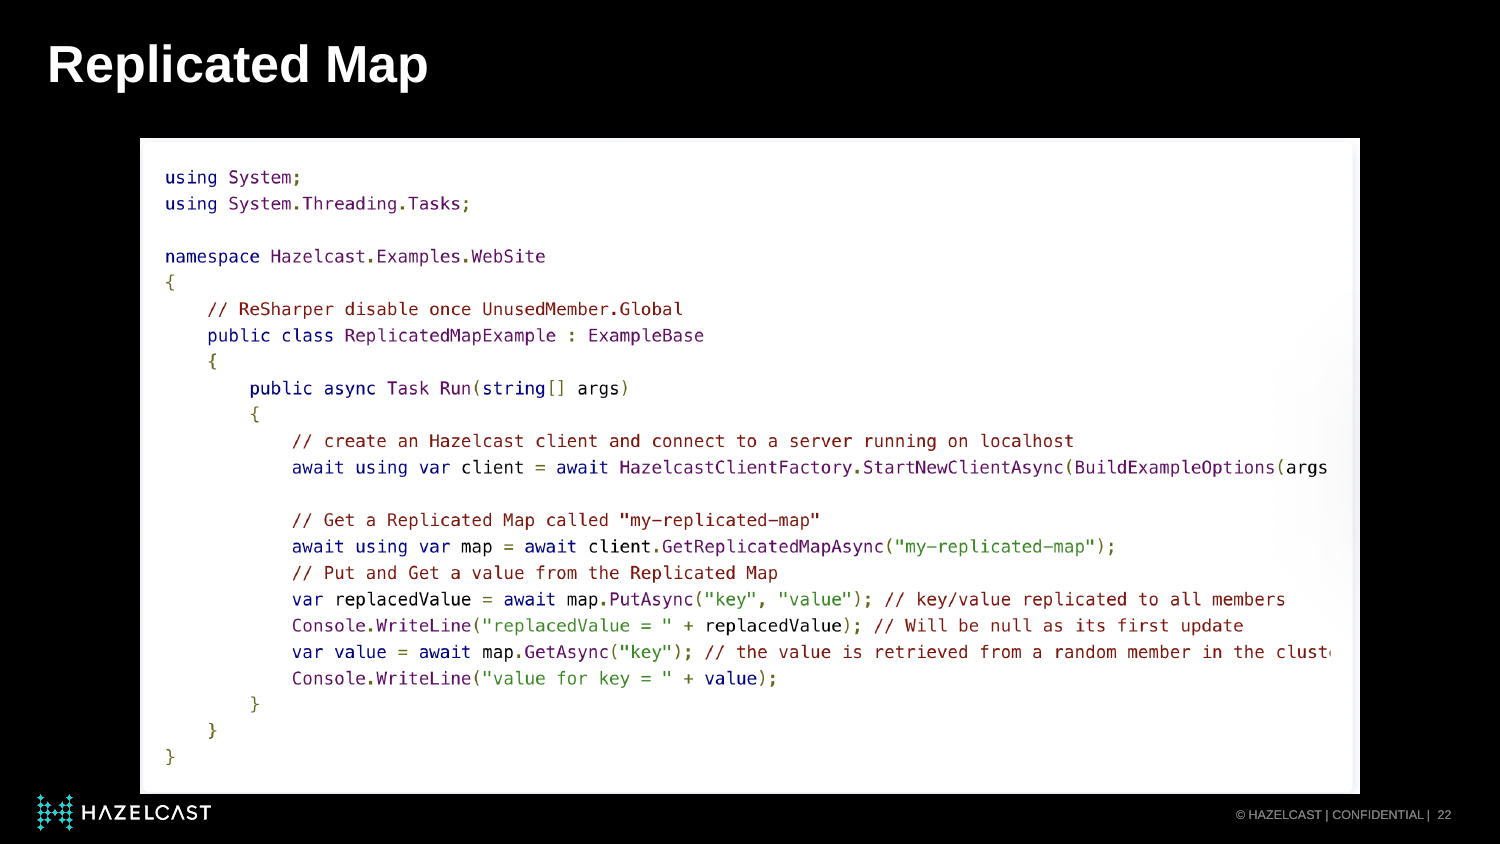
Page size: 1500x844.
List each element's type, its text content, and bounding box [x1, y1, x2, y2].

title Replicated Map [37, 37, 1463, 99]
picture [37, 794, 211, 831]
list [140, 138, 1360, 794]
